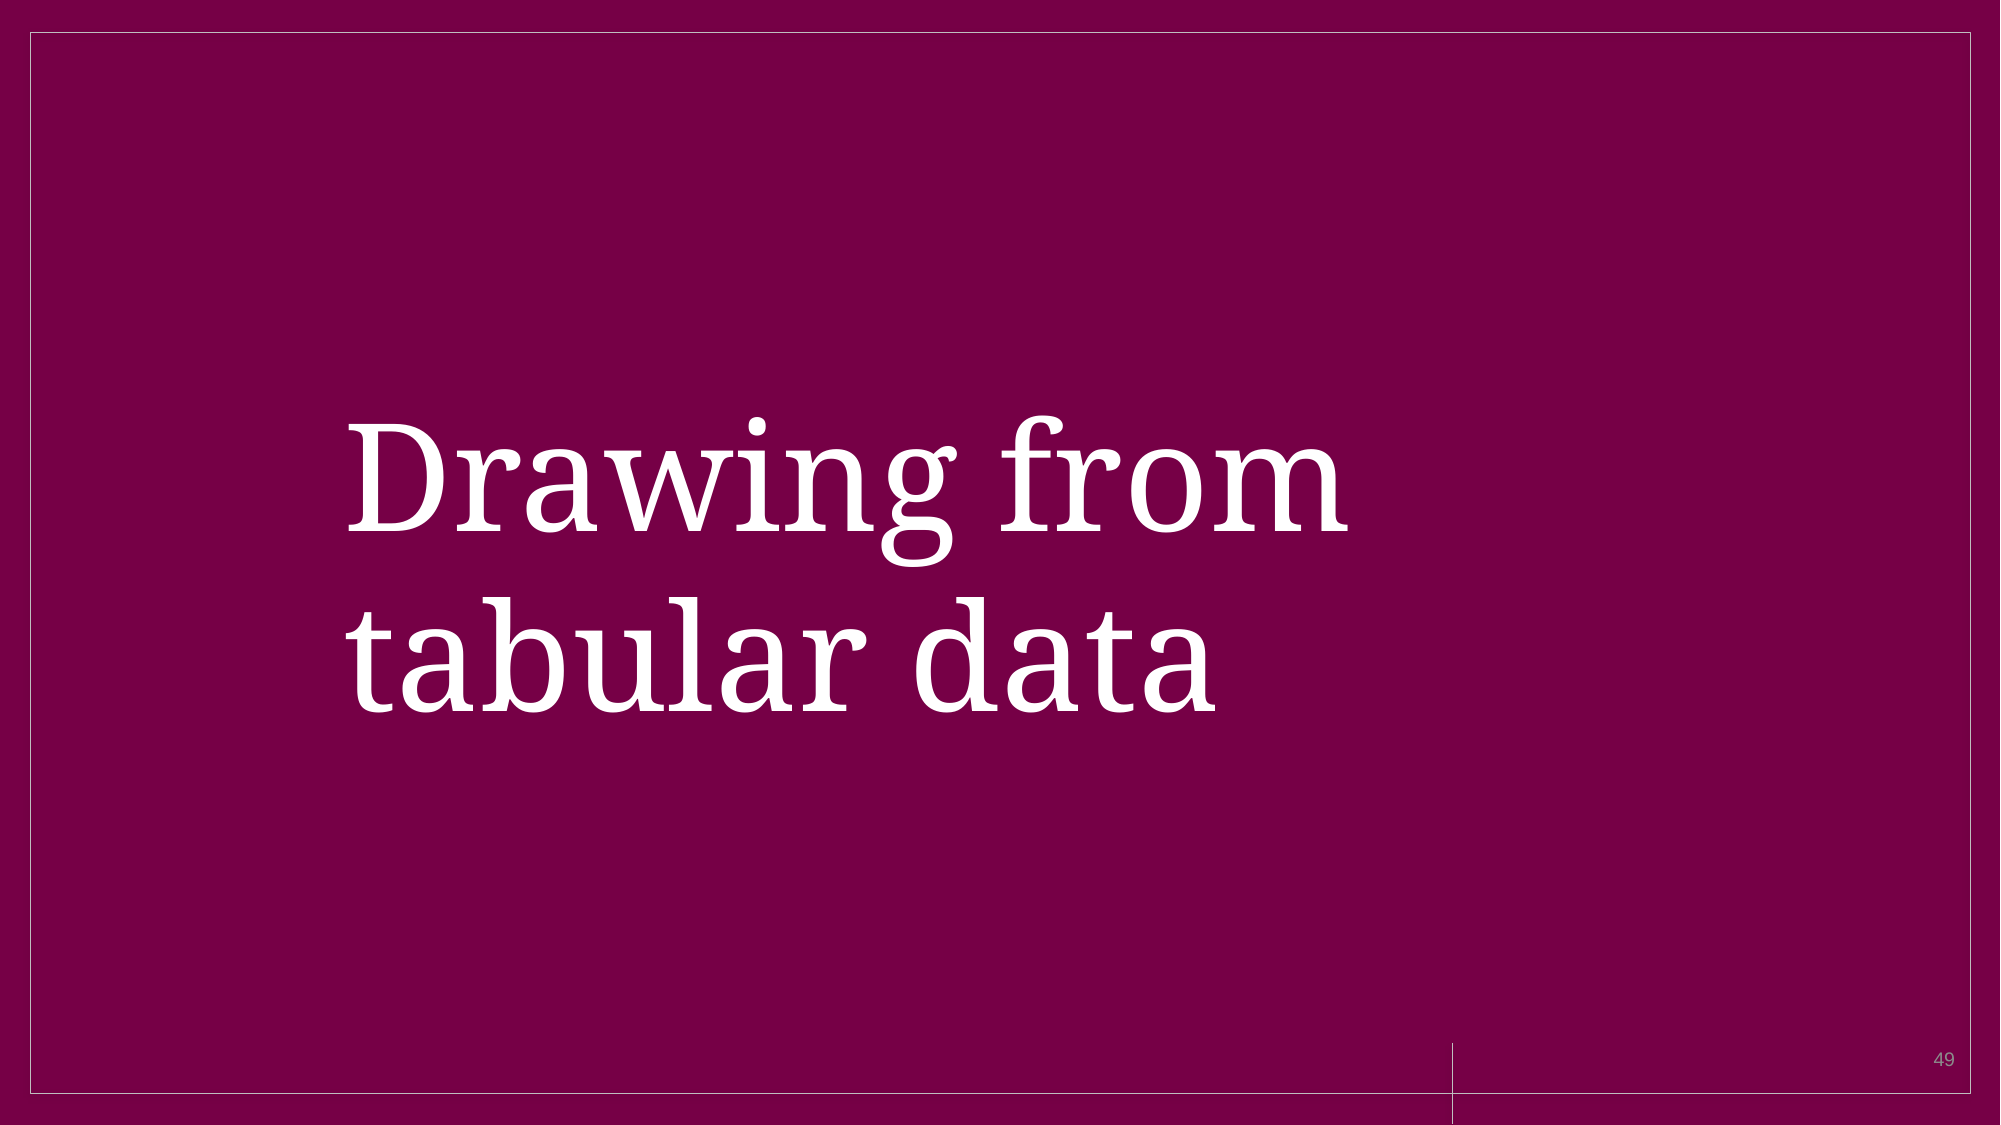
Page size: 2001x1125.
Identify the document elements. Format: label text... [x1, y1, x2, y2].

slide_number 49 [1899, 1028, 1970, 1089]
text_box Drawing from tabular data [328, 374, 1423, 749]
